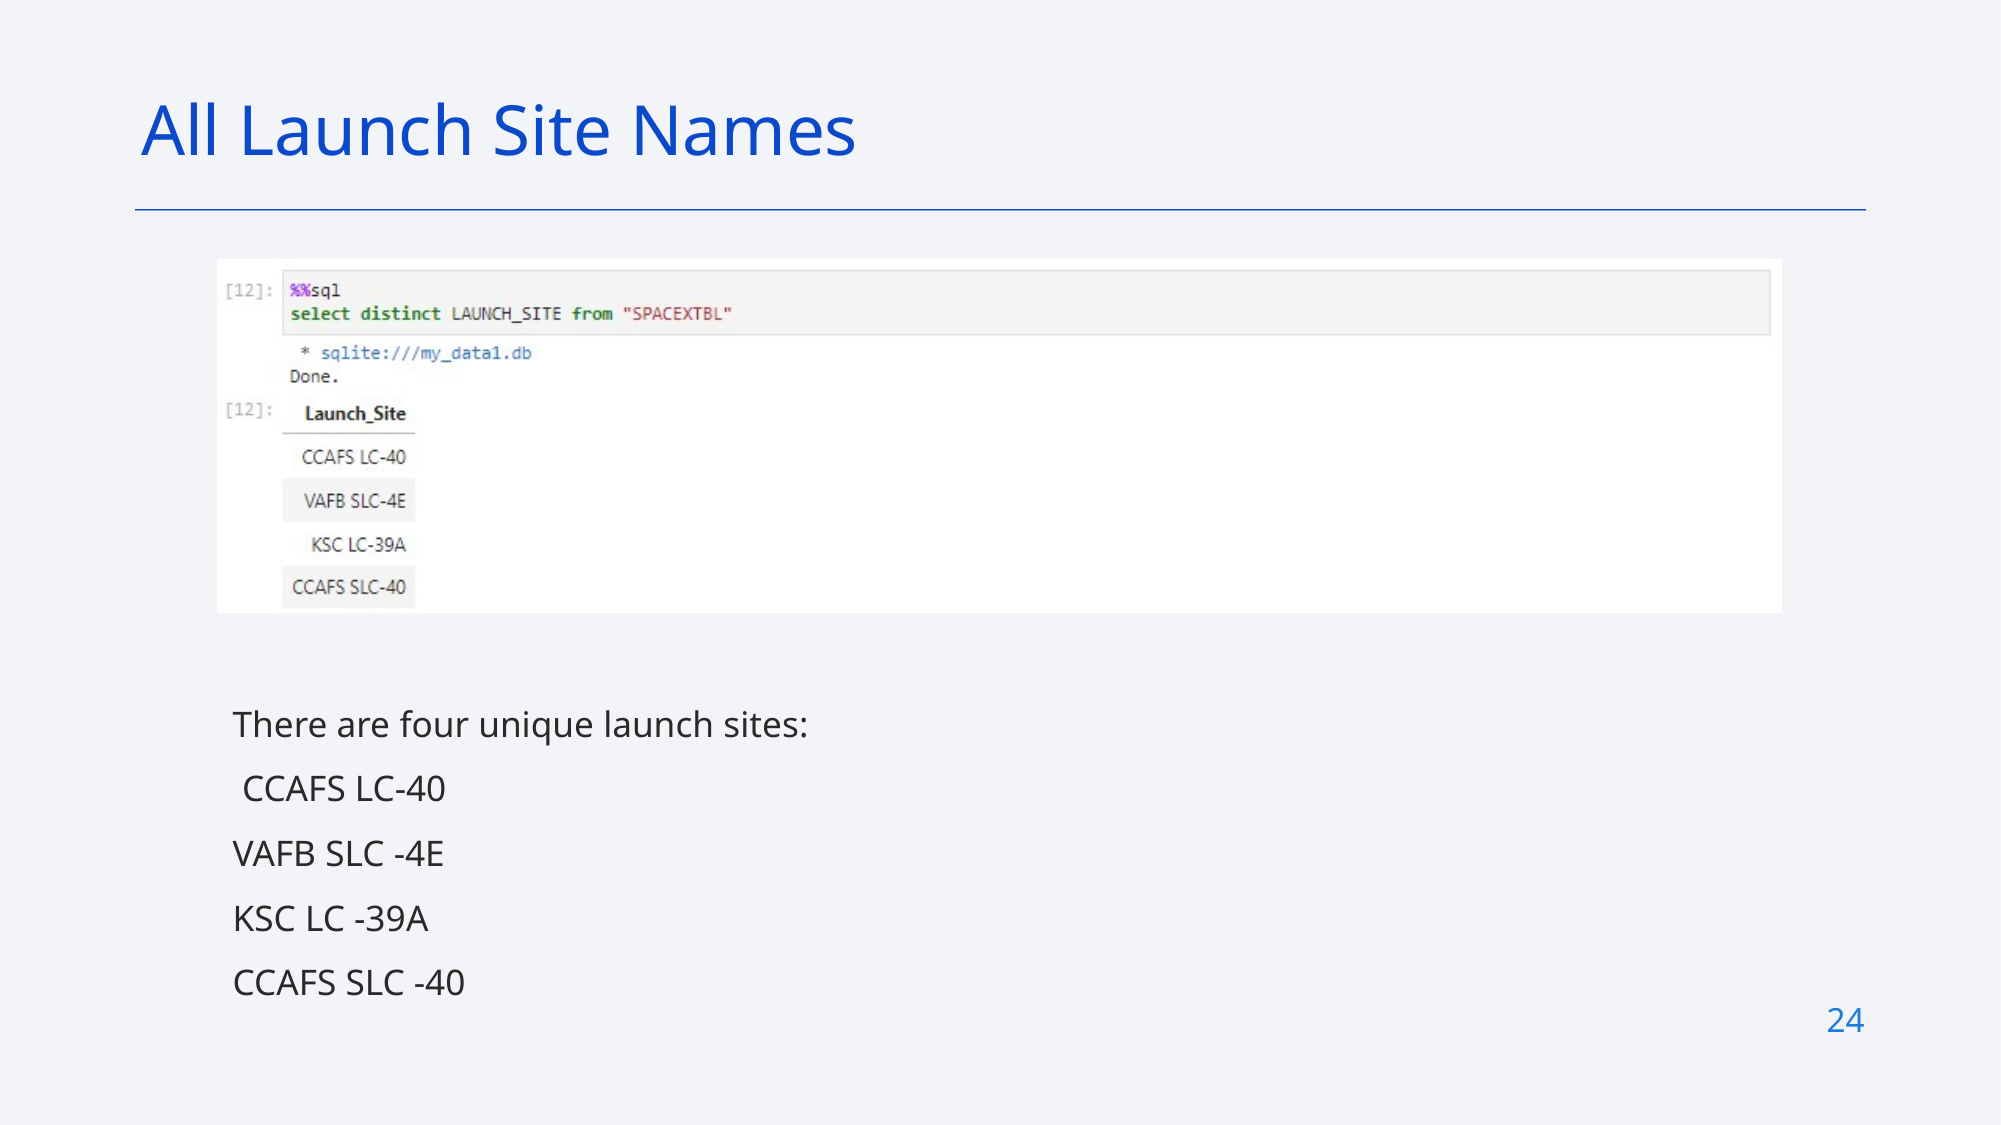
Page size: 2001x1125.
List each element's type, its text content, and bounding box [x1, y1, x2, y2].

slide_number 24 [1429, 988, 1880, 1055]
text_box All Launch Site Names [126, 88, 1852, 179]
picture [0, 0, 2001, 1125]
list There are four unique launch sites: CCAFS LC-40 VAFB SLC -4E KSC LC -39A CCAFS SLC -40 [217, 694, 1817, 1014]
